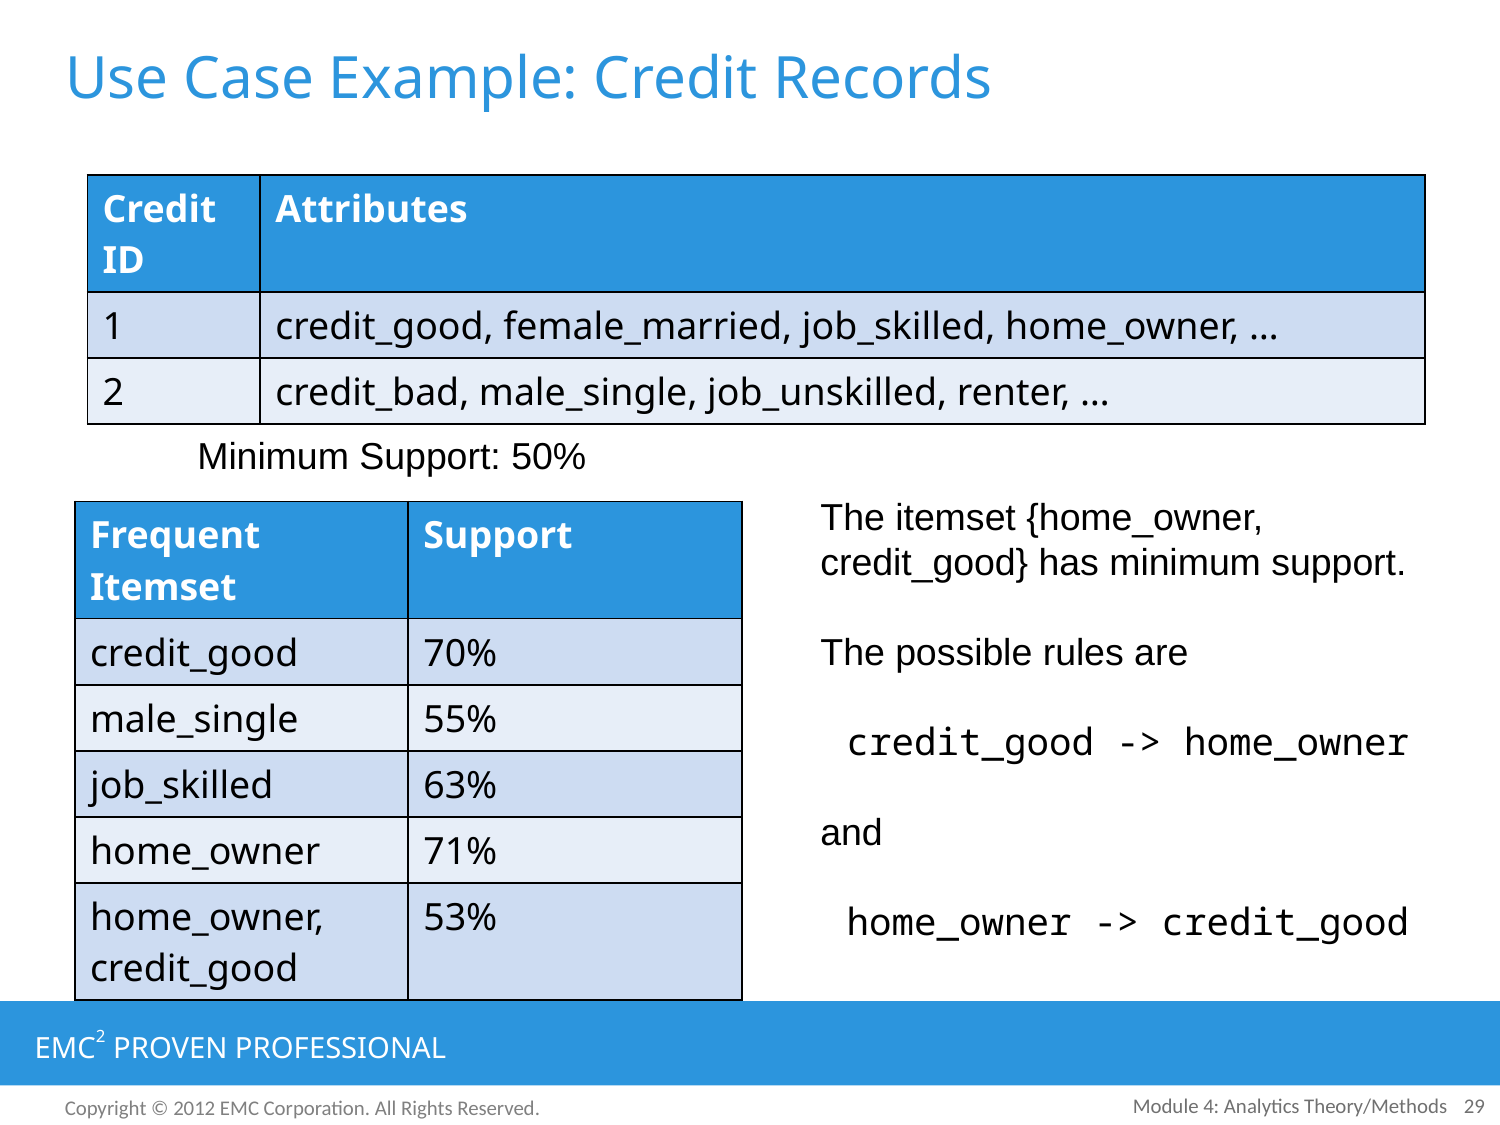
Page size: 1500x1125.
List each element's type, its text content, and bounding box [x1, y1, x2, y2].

table_cell 53% [409, 884, 741, 999]
table_cell credit_good [76, 619, 407, 684]
table_cell male_single [76, 686, 407, 750]
table_cell job_skilled [76, 752, 407, 816]
table_cell 55% [409, 686, 741, 750]
text_box Minimum Support: 50% [182, 424, 602, 485]
table_cell credit_good, female_married, job_skilled, home_owner, … [261, 293, 1424, 357]
title Use Case Example: Credit Records [49, 12, 1438, 138]
table_cell 1 [88, 293, 259, 357]
table_cell credit_bad, male_single, job_unskilled, renter, … [261, 359, 1424, 423]
table_header Frequent Itemset [76, 502, 407, 618]
table_header Support [409, 502, 741, 618]
table_cell 63% [409, 752, 741, 816]
table_cell home_owner, credit_good [76, 884, 407, 999]
table_header Attributes [261, 176, 1424, 291]
table_cell 71% [409, 818, 741, 882]
slide_number 29 [1463, 1087, 1500, 1125]
table_cell home_owner [76, 818, 407, 882]
table_cell 70% [409, 619, 741, 684]
footer Module 4: Analytics Theory/Methods [774, 1087, 1463, 1125]
table_cell 2 [88, 359, 259, 423]
table_header Credit ID [88, 176, 259, 291]
text_box The itemset {home_owner, credit_good} has minimum support. The possible rules are credit_good -> home_owner and home_owner -> credit_good [805, 485, 1451, 951]
